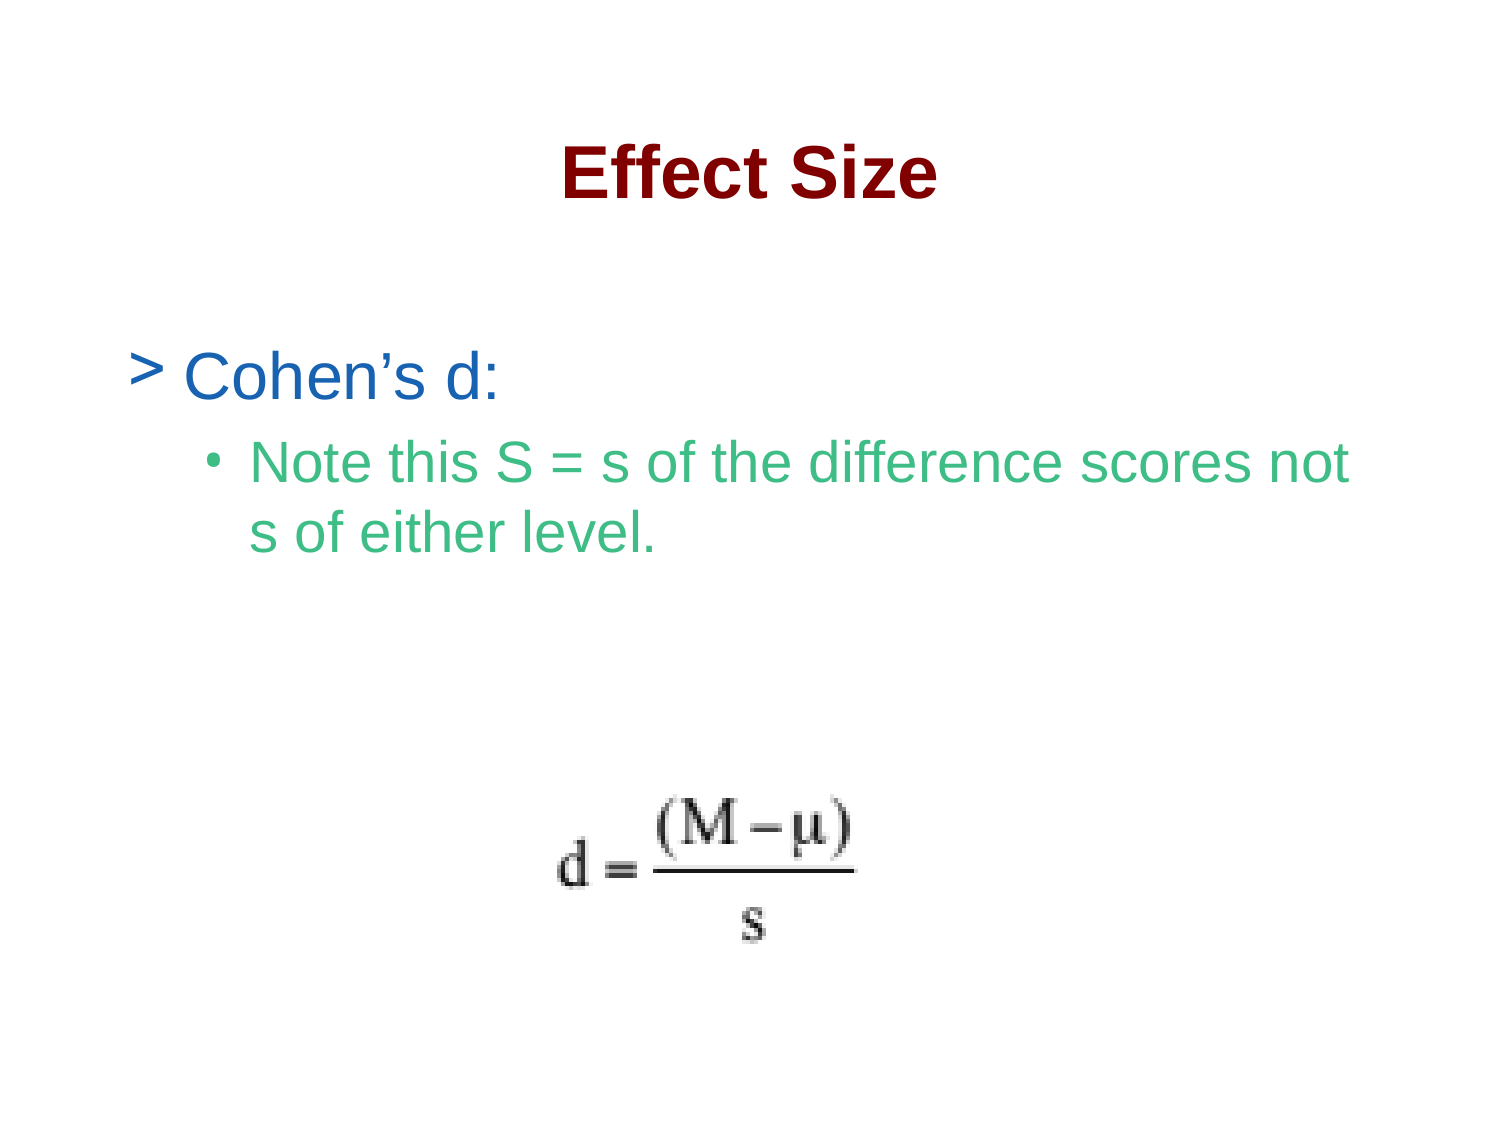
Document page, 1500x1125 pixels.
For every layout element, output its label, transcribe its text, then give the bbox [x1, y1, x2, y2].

list Cohen’s d: Note this S = s of the difference scores not s of either level. [112, 324, 1388, 1001]
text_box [549, 774, 863, 945]
title Effect Size [112, 124, 1388, 213]
